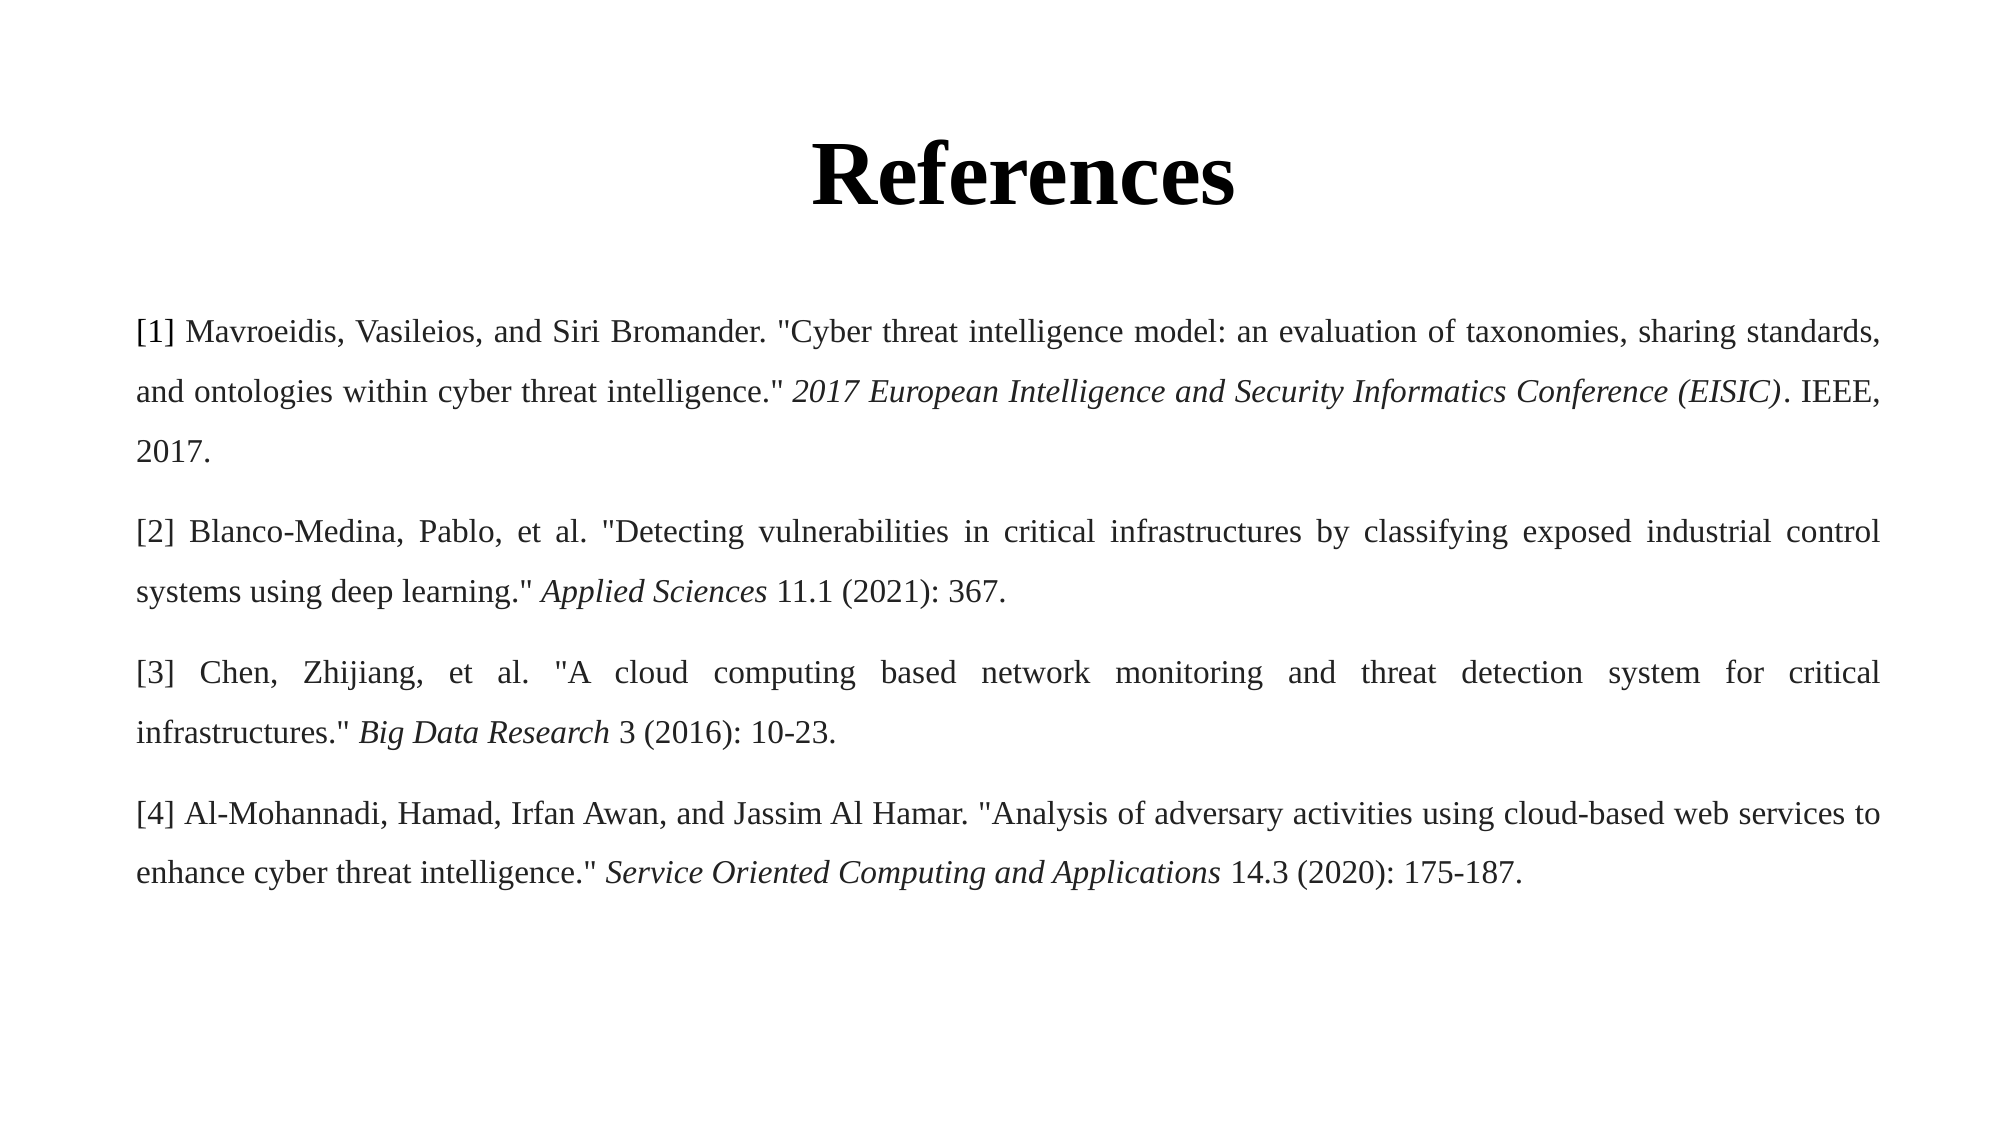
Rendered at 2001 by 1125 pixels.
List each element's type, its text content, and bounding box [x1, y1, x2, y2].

list [1] Mavroeidis, Vasileios, and Siri Bromander. "Cyber threat intelligence model: an evaluation of taxonomies, sharing standards, and ontologies within cyber threat intelligence." 2017 European Intelligence and Security Informatics Conference (EISIC). IEEE, 2017. [2] Blanco-Medina, Pablo, et al. "Detecting vulnerabilities in critical infrastructures by classifying exposed industrial control systems using deep learning." Applied Sciences 11.1 (2021): 367. [3] Chen, Zhijiang, et al. "A cloud computing based network monitoring and threat detection system for critical infrastructures." Big Data Research 3 (2016): 10-23. [4] Al-Mohannadi, Hamad, Irfan Awan, and Jassim Al Hamar. "Analysis of adversary activities using cloud-based web services to enhance cyber threat intelligence." Service Oriented Computing and Applications 14.3 (2020): 175-187. [121, 136, 1896, 1044]
title Contents [80, 99, 679, 1026]
text_box References [152, 105, 1896, 231]
